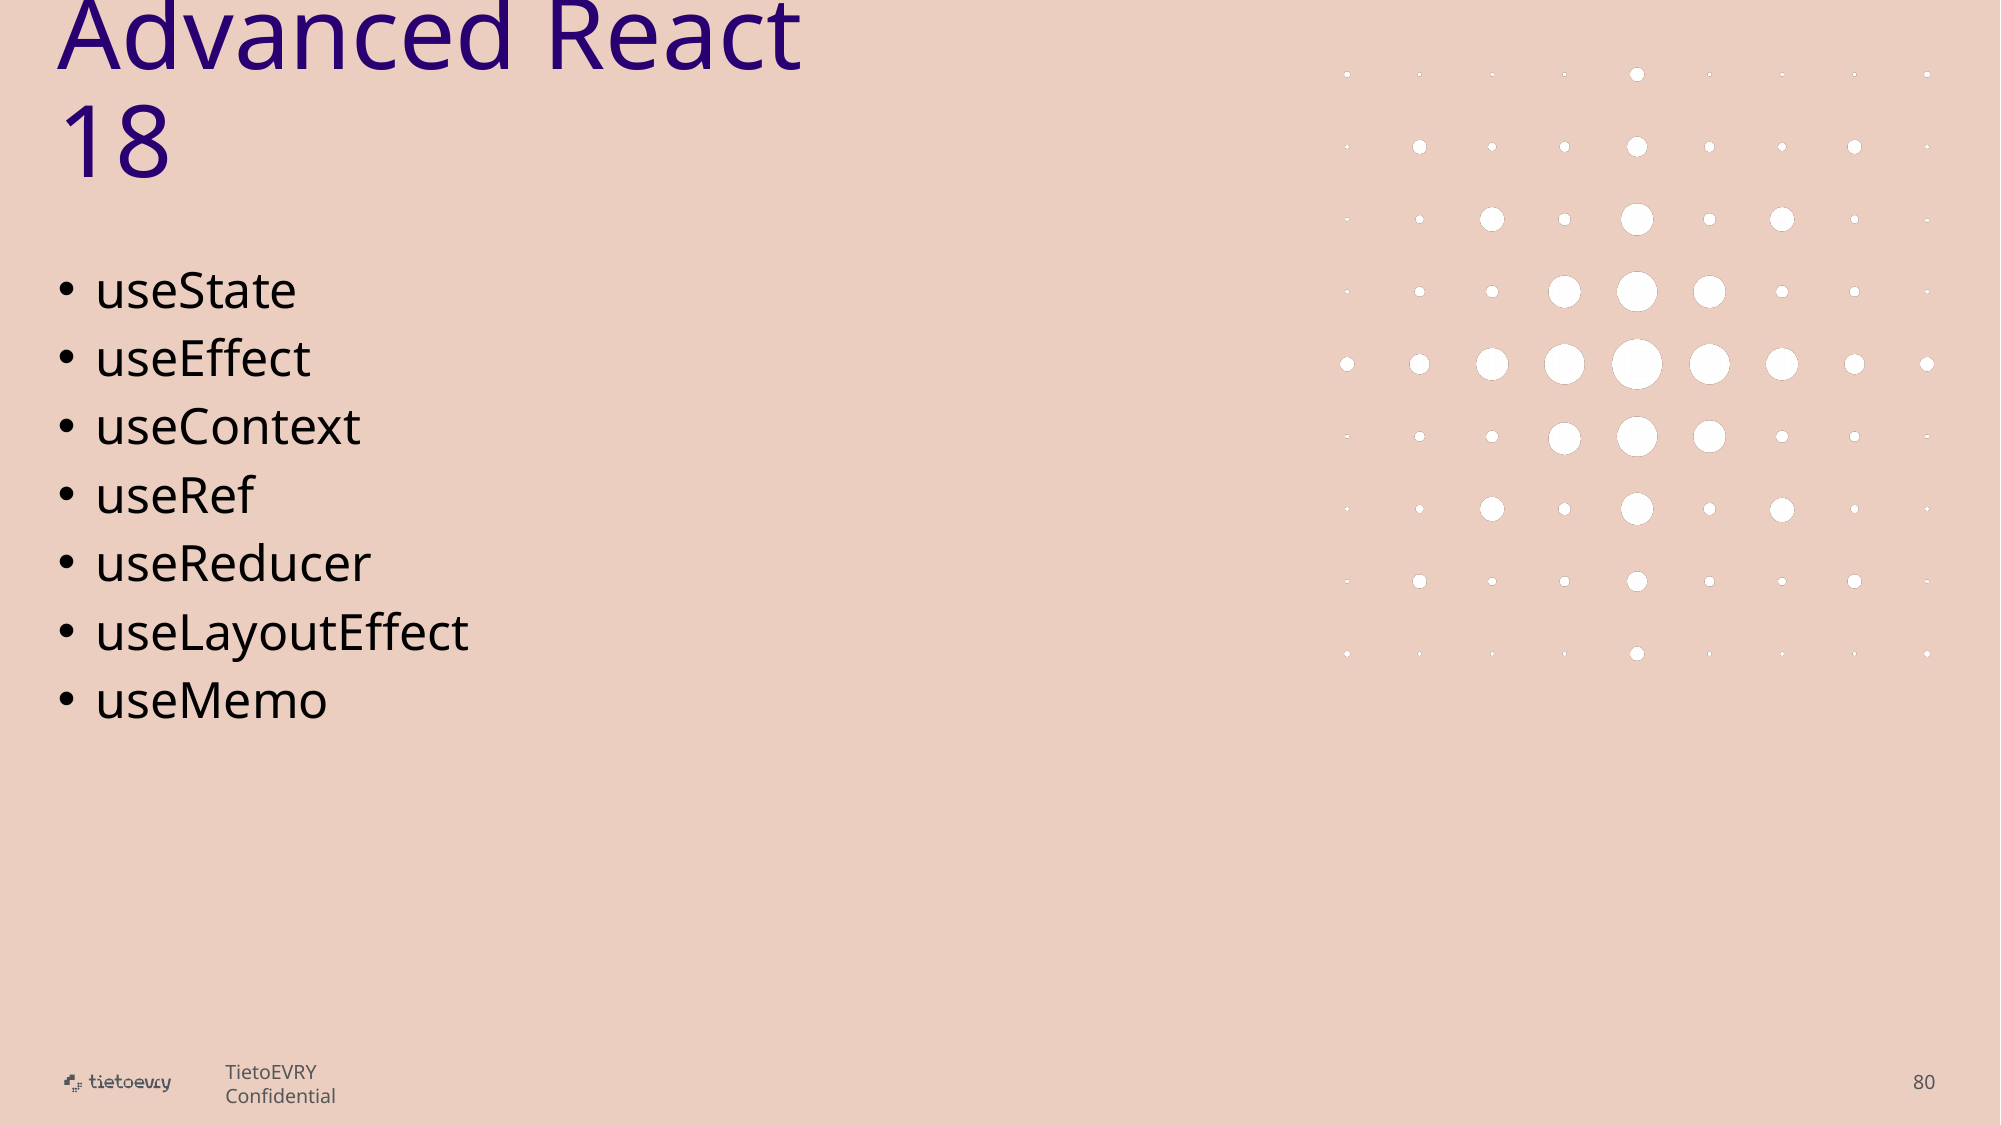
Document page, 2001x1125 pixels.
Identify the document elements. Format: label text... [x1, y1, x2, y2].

picture [1340, 67, 1934, 661]
slide_number 80 [1866, 1069, 1936, 1098]
title Advanced React 18 [57, 43, 917, 258]
list useState useEffect useContext useRef useReducer useLayoutEffect useMemo [57, 258, 1584, 1012]
footer TietoEVRY Confidential [225, 1069, 338, 1098]
